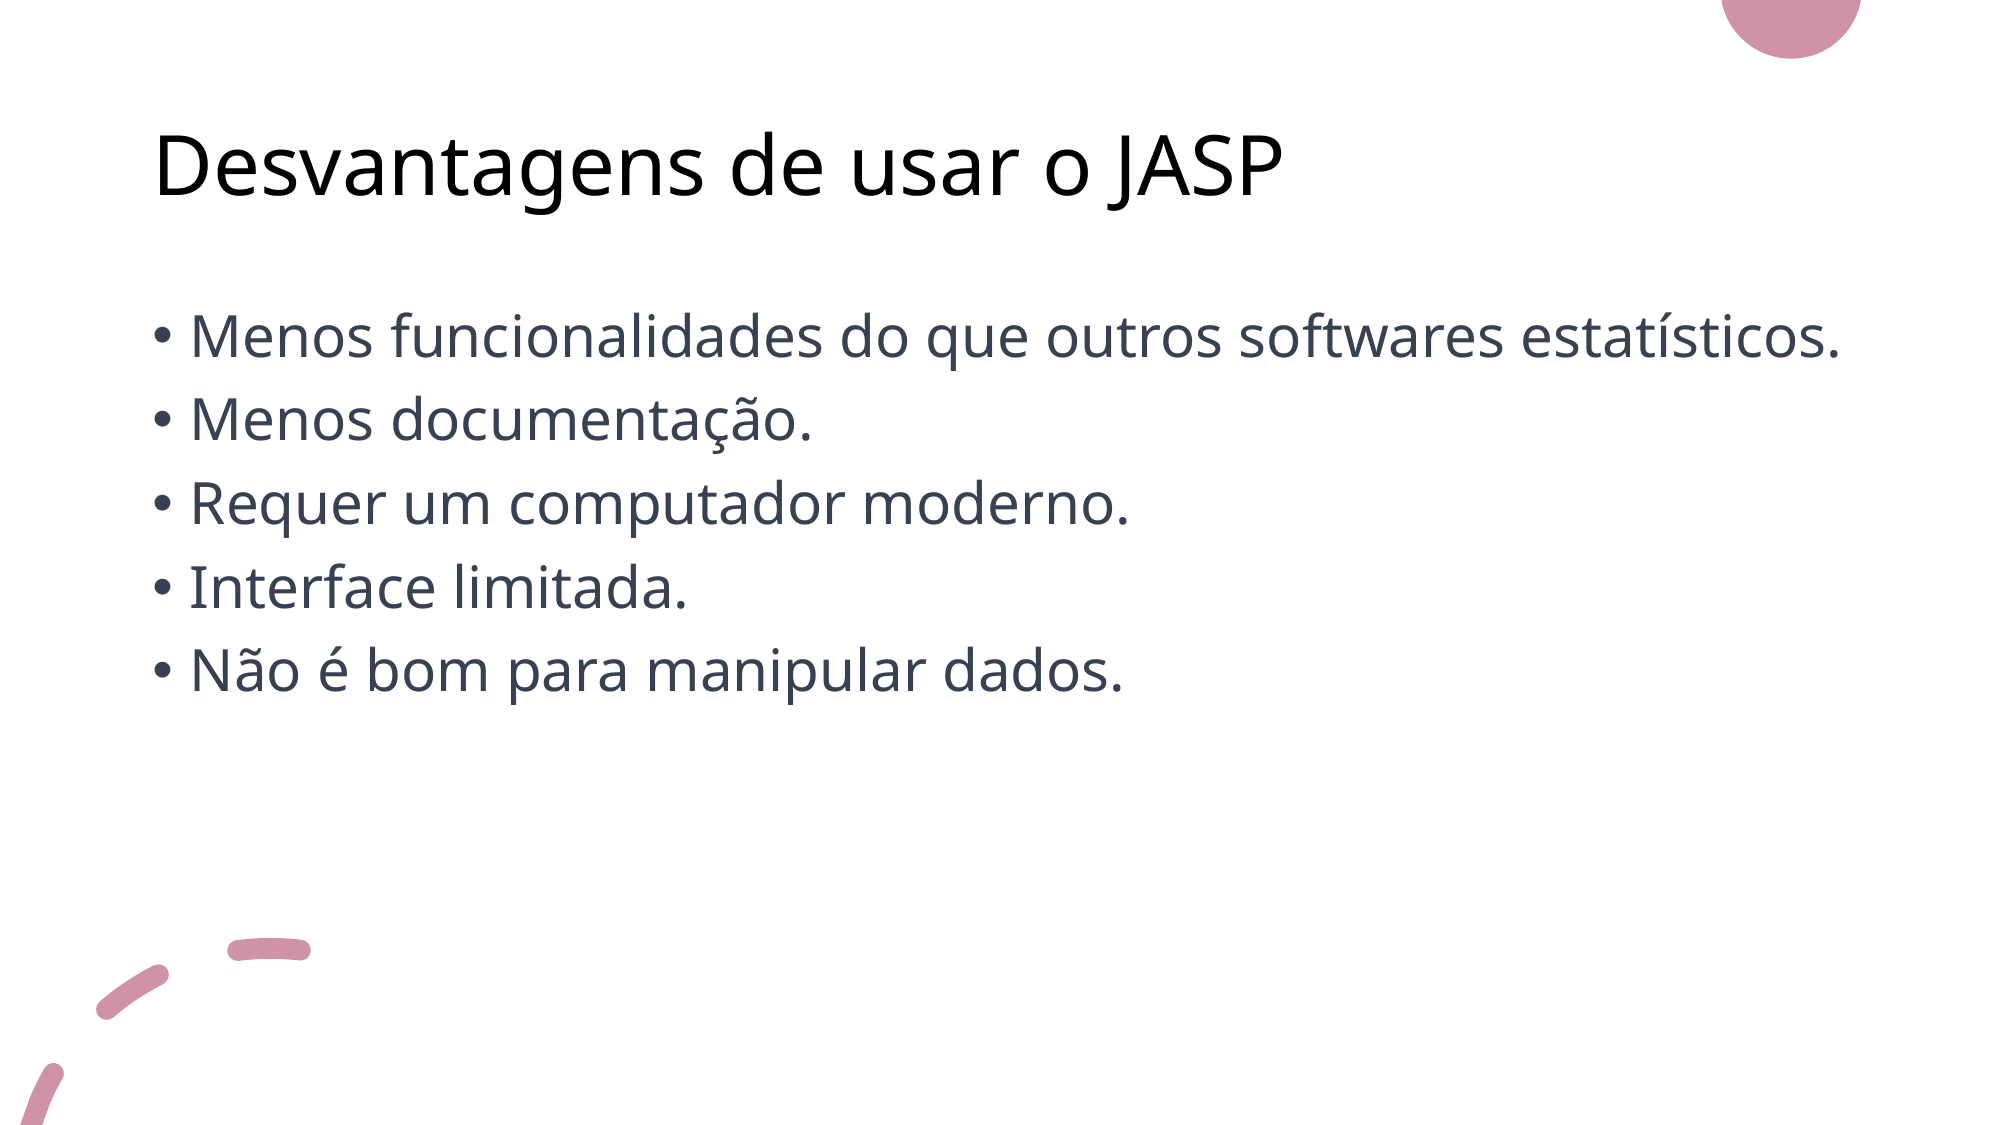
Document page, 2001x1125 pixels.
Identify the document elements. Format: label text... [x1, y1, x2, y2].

list Menos funcionalidades do que outros softwares estatísticos. Menos documentação. Requer um computador moderno. Interface limitada. Não é bom para manipular dados. [137, 299, 1863, 714]
title Desvantagens de usar o JASP [137, 59, 1863, 278]
